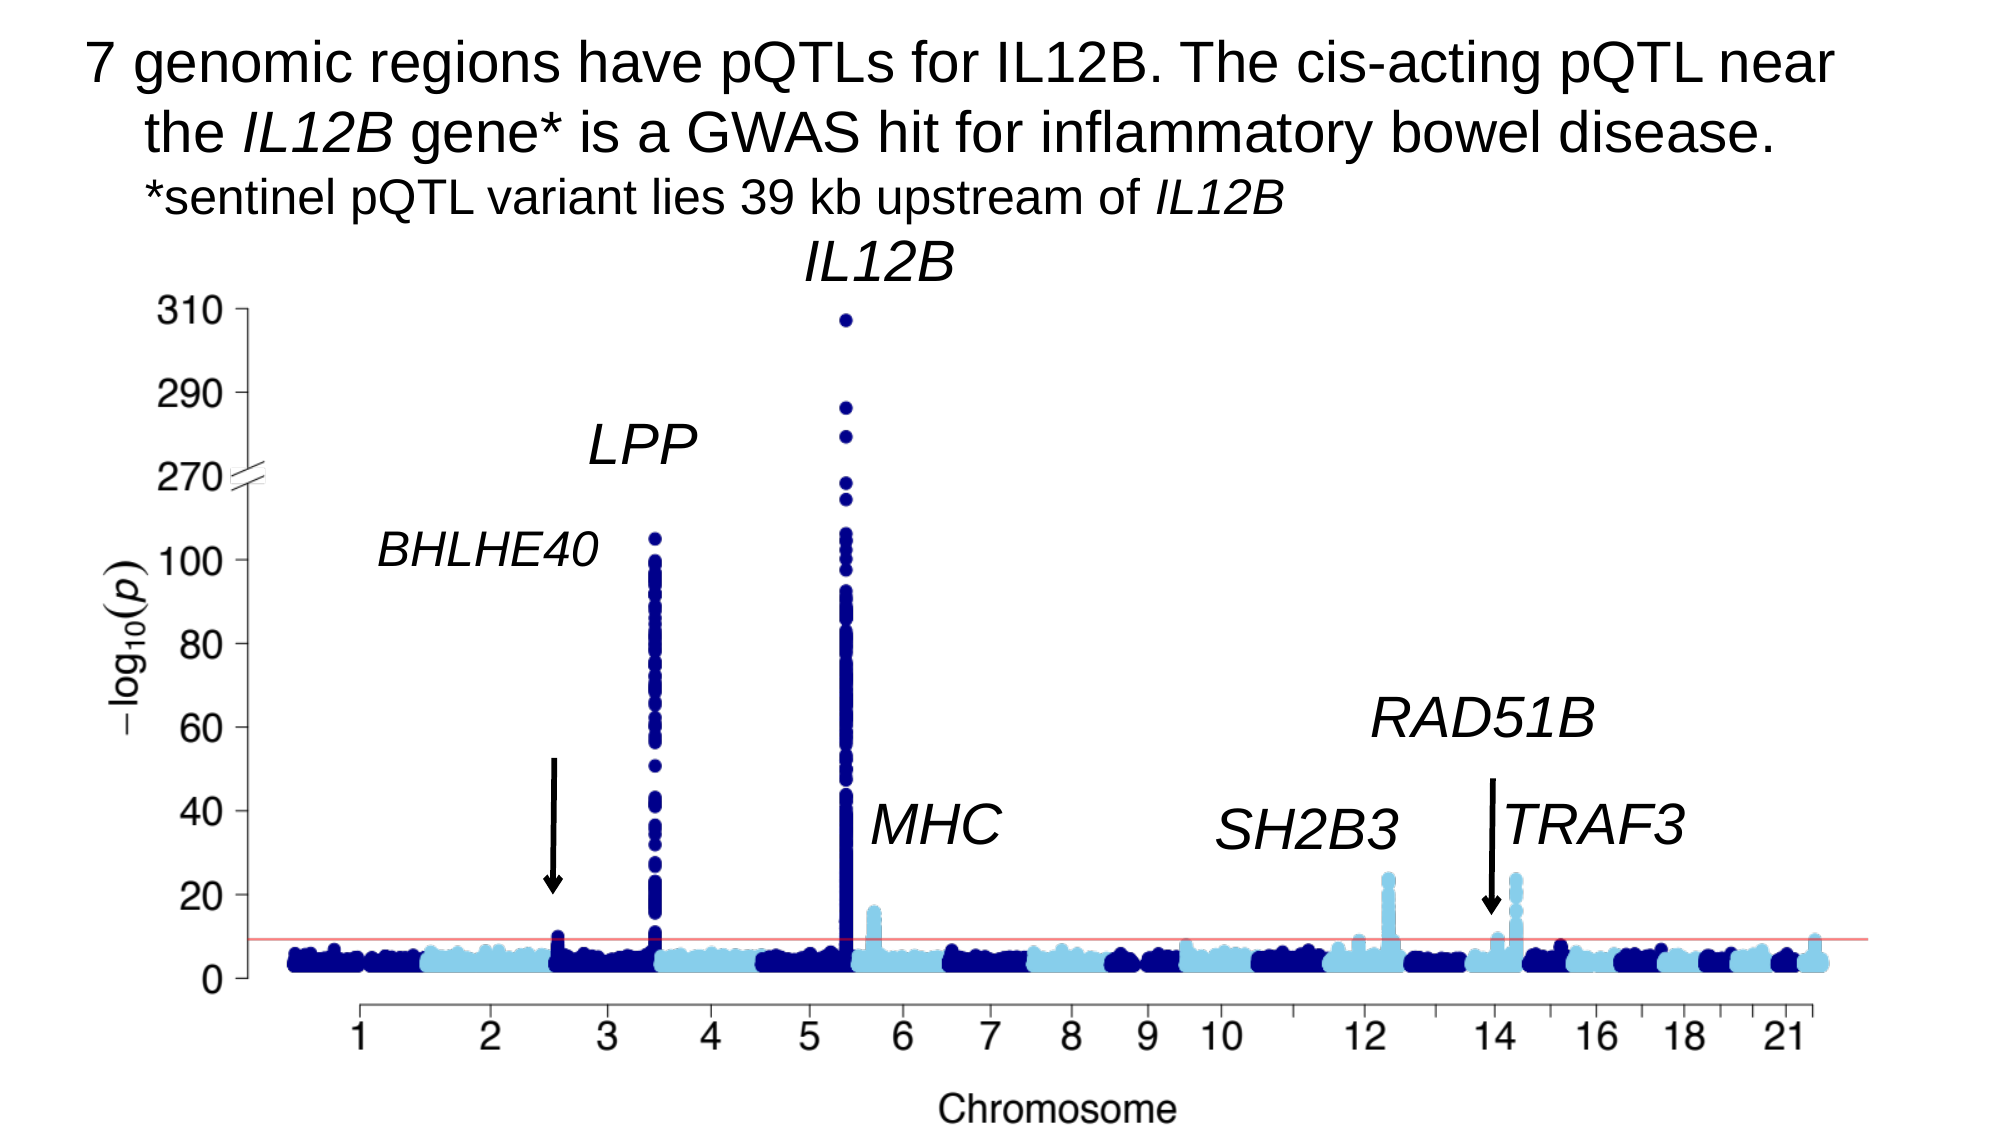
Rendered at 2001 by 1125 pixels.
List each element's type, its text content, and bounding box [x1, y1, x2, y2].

text_box *sentinel pQTL variant lies 39 kb upstream of IL12B [32, 157, 1398, 232]
text_box IL12B [746, 215, 1013, 266]
text_box 7 genomic regions have pQTLs for IL12B. The cis-acting pQTL near the IL12B gene* is a GWAS hit for inflammatory bowel disease. [32, 16, 1890, 172]
picture [92, 266, 1889, 1125]
